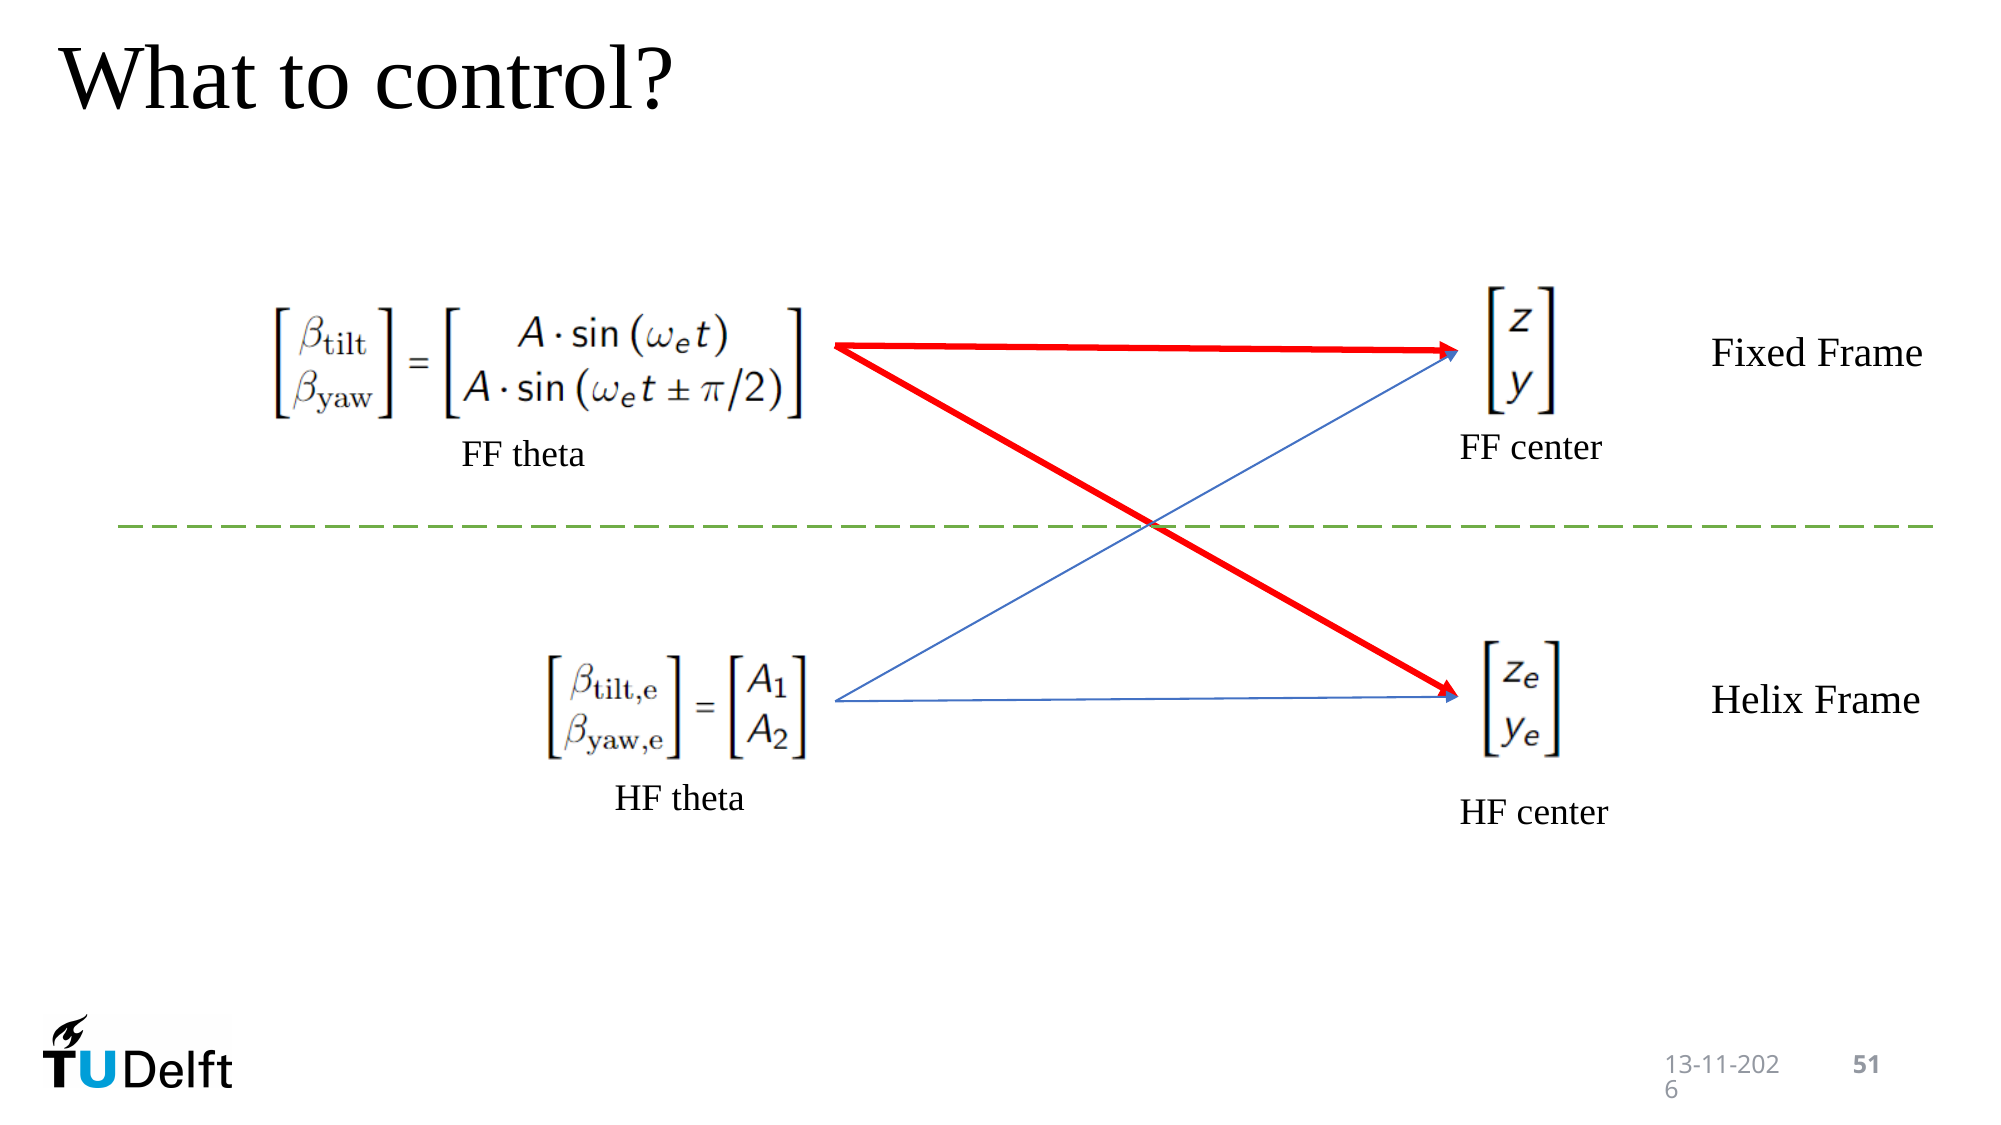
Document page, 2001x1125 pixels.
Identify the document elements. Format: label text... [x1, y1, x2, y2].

text_box Helix Frame [1696, 664, 1937, 730]
slide_number 51 [1833, 985, 1882, 1125]
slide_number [1664, 985, 1791, 1125]
picture [43, 1014, 232, 1088]
text_box FF center [1459, 414, 1618, 475]
text_box [836, 256, 1882, 526]
picture [1458, 620, 1590, 774]
text_box [117, 256, 835, 526]
text_box Fixed Frame [1696, 317, 1939, 383]
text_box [835, 350, 1459, 526]
picture [1458, 262, 1590, 439]
picture [245, 256, 836, 435]
text_box FF theta [446, 435, 601, 482]
text_box HF center [1444, 779, 1624, 840]
picture [523, 630, 836, 772]
text_box [117, 527, 1882, 985]
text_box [835, 527, 1459, 696]
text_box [835, 696, 1459, 702]
text_box HF theta [599, 772, 761, 826]
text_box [835, 345, 1459, 350]
title What to control? [43, 18, 1769, 141]
